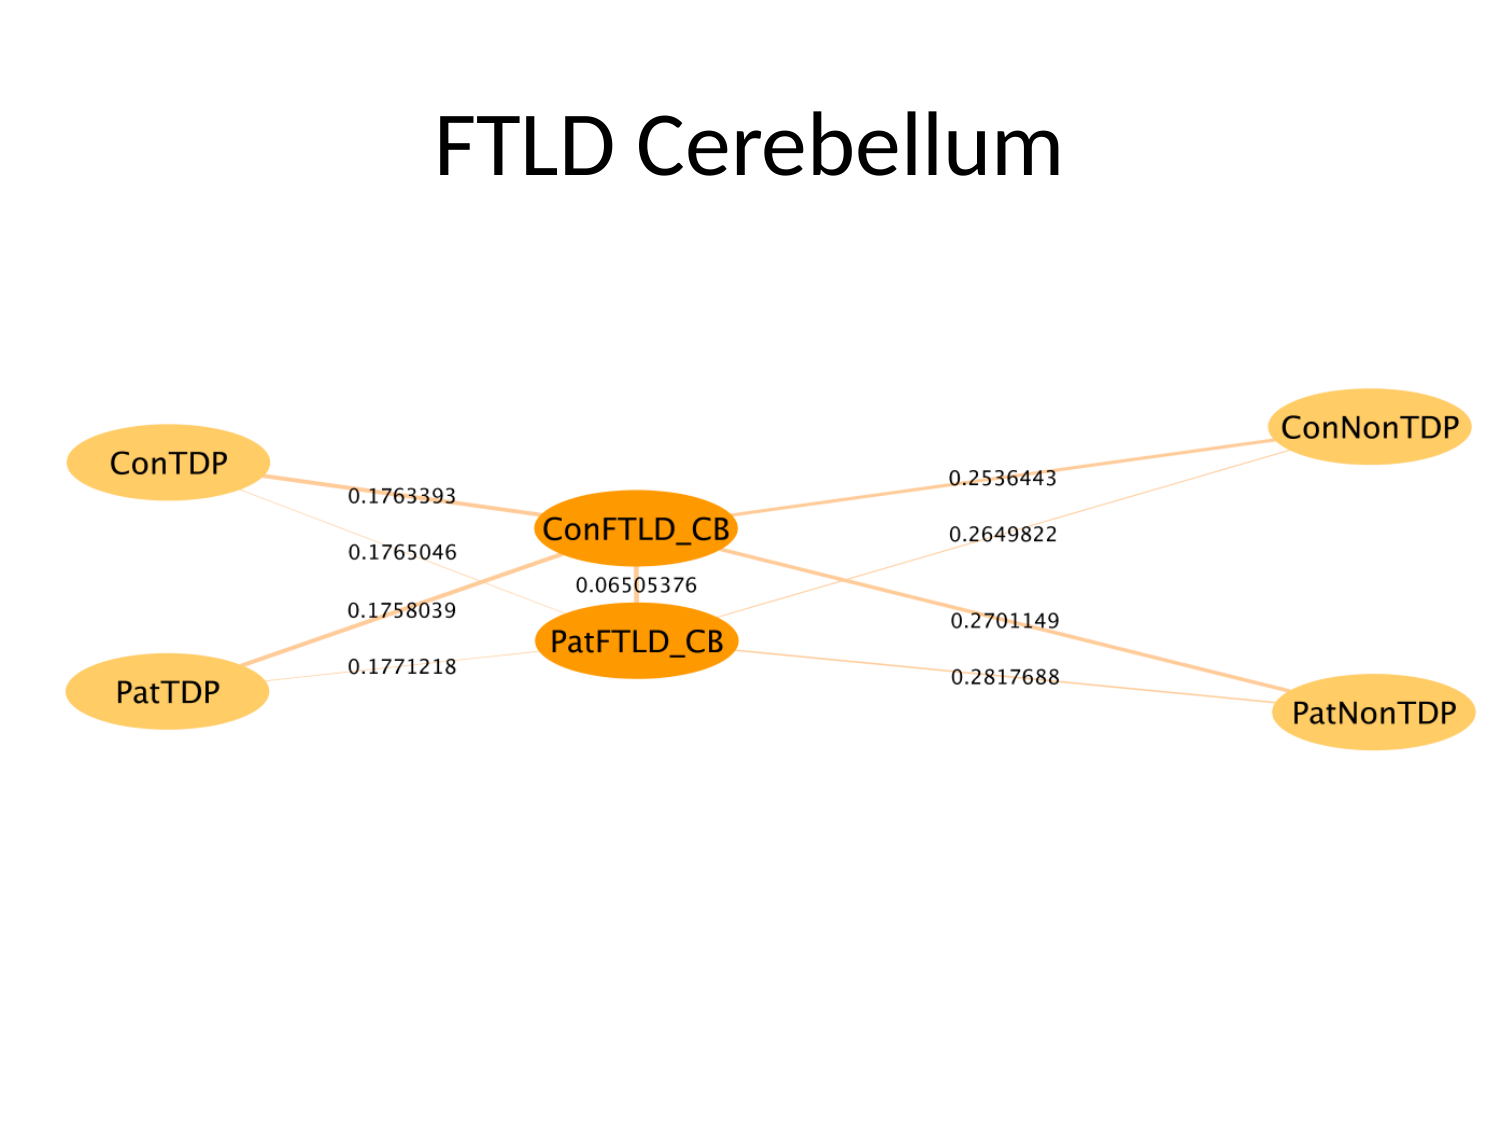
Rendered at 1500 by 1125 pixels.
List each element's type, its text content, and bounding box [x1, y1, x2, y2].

title FTLD Cerebellum [75, 45, 1425, 233]
picture [0, 343, 1500, 857]
